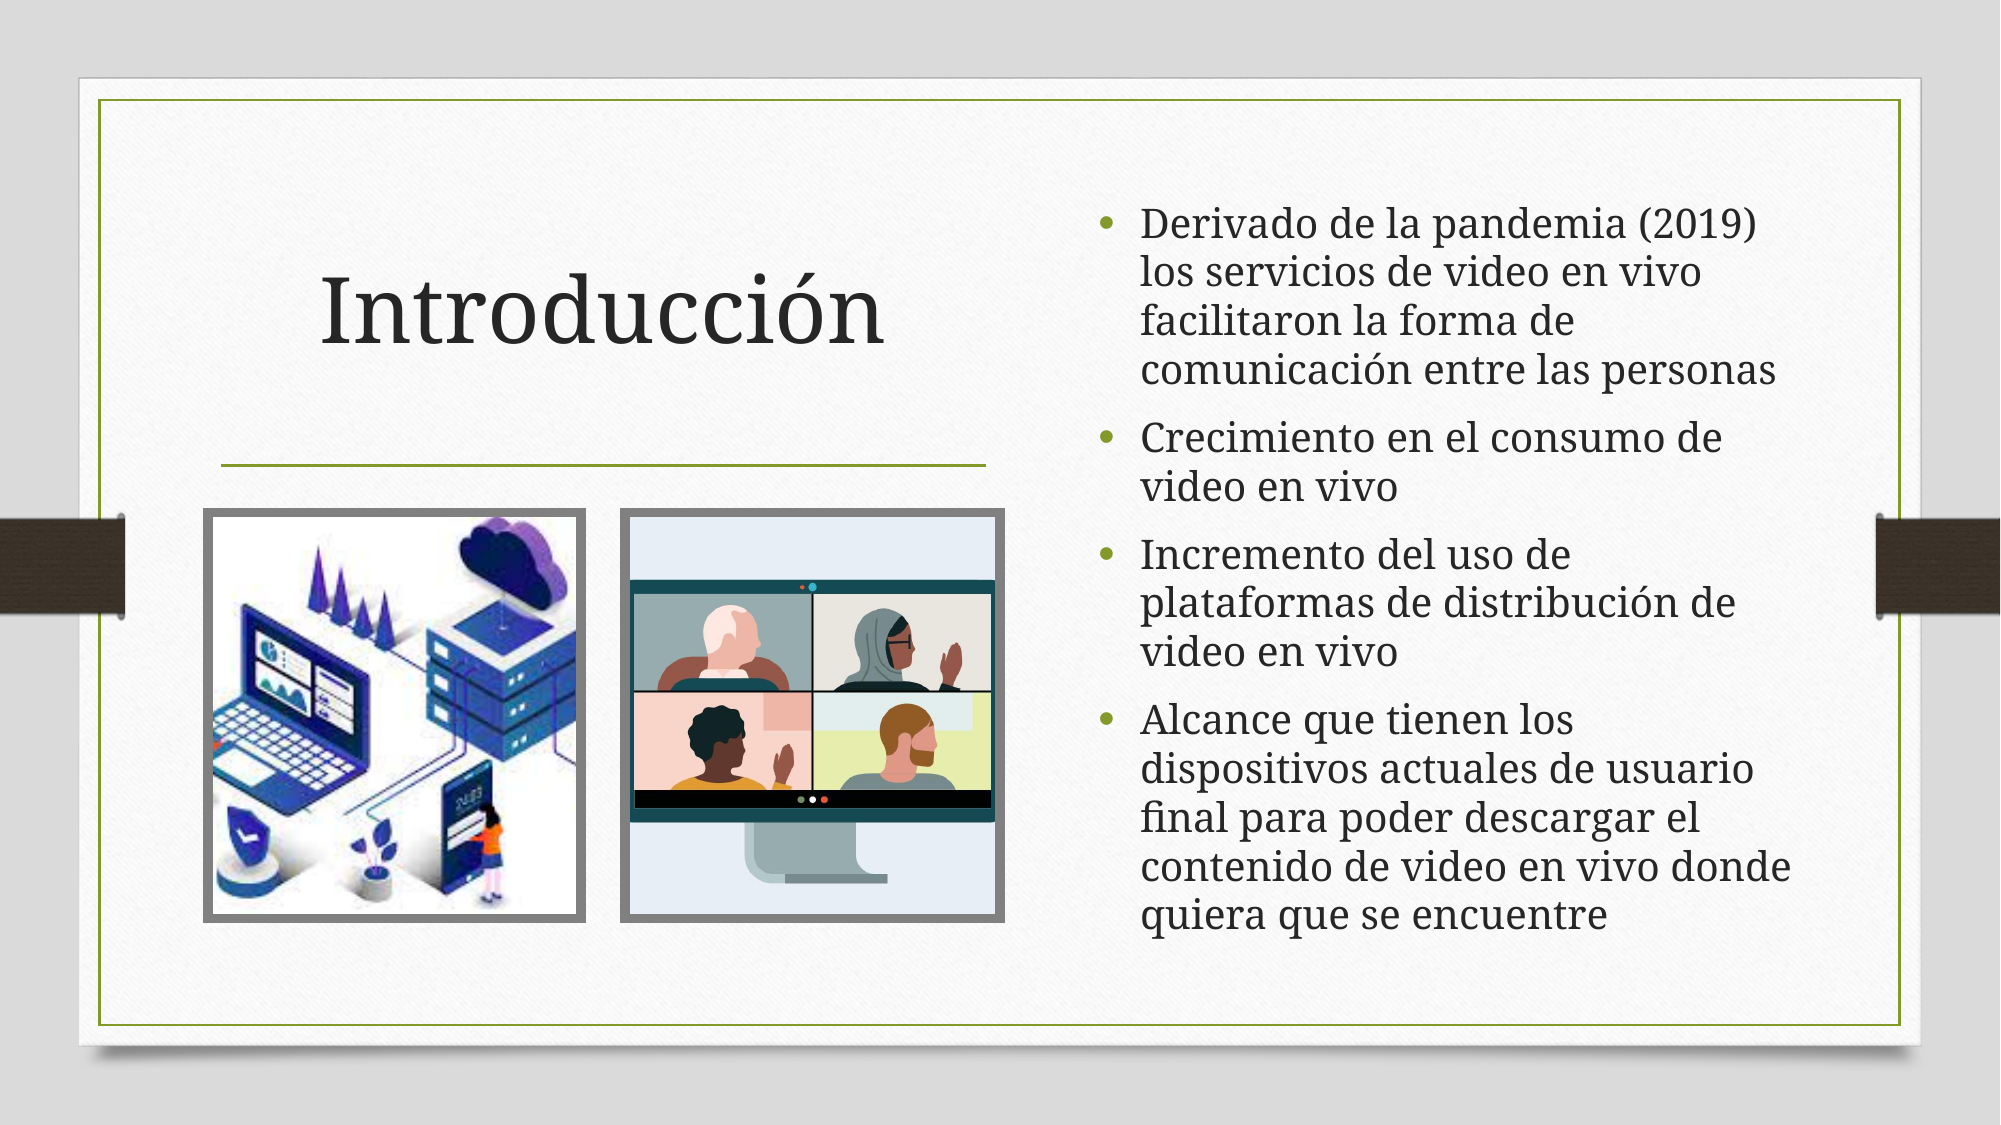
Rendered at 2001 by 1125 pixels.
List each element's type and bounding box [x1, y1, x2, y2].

picture [629, 517, 996, 915]
picture [212, 517, 577, 915]
text_box [0, 0, 2000, 1125]
